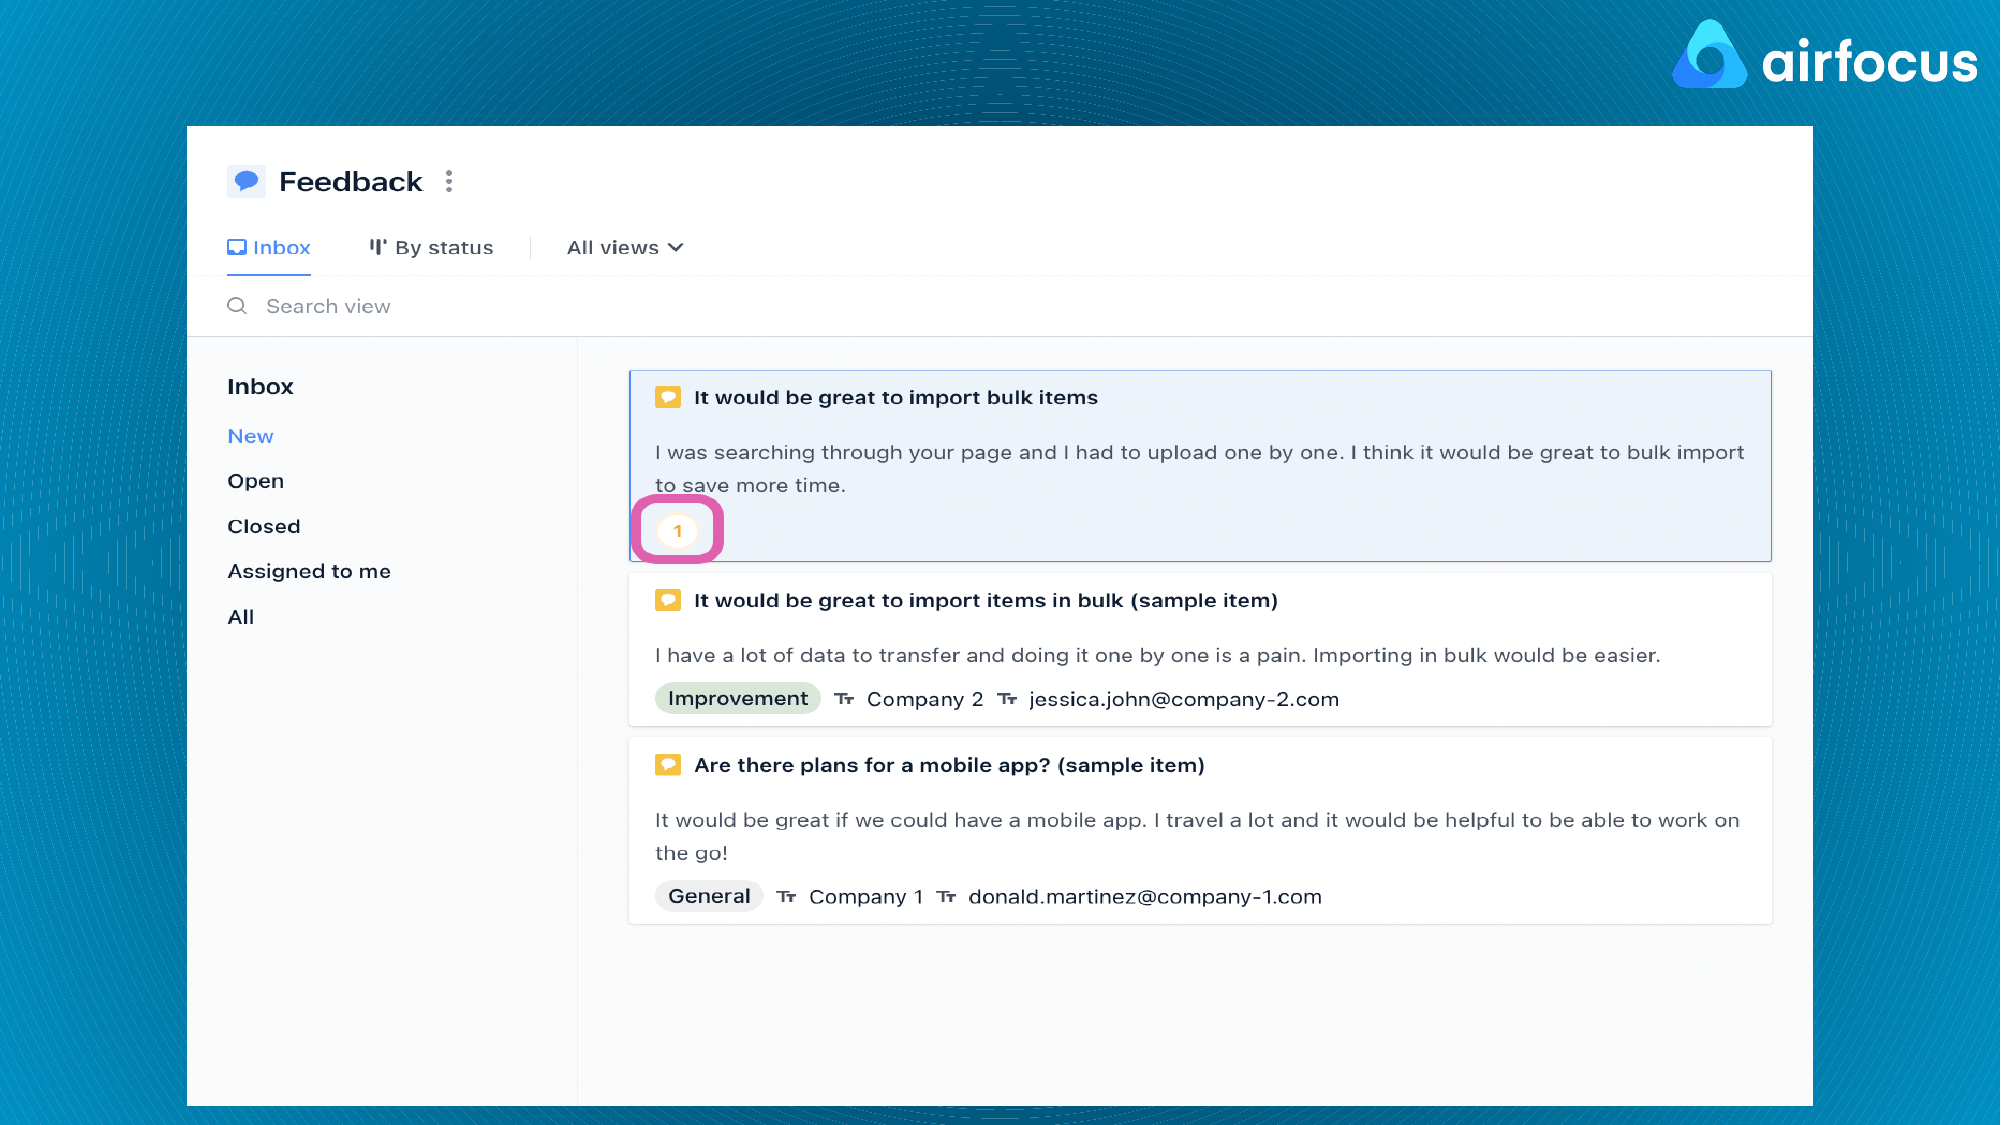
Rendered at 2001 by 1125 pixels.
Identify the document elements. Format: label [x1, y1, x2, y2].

picture [187, 126, 1813, 1106]
picture [1836, 39, 1851, 81]
picture [1953, 51, 1977, 81]
picture [1889, 51, 1916, 81]
picture [1855, 51, 1884, 81]
picture [1764, 51, 1792, 81]
picture [1800, 39, 1808, 47]
picture [1816, 52, 1831, 81]
picture [1801, 52, 1807, 81]
picture [1922, 52, 1947, 81]
picture [1673, 20, 1747, 87]
